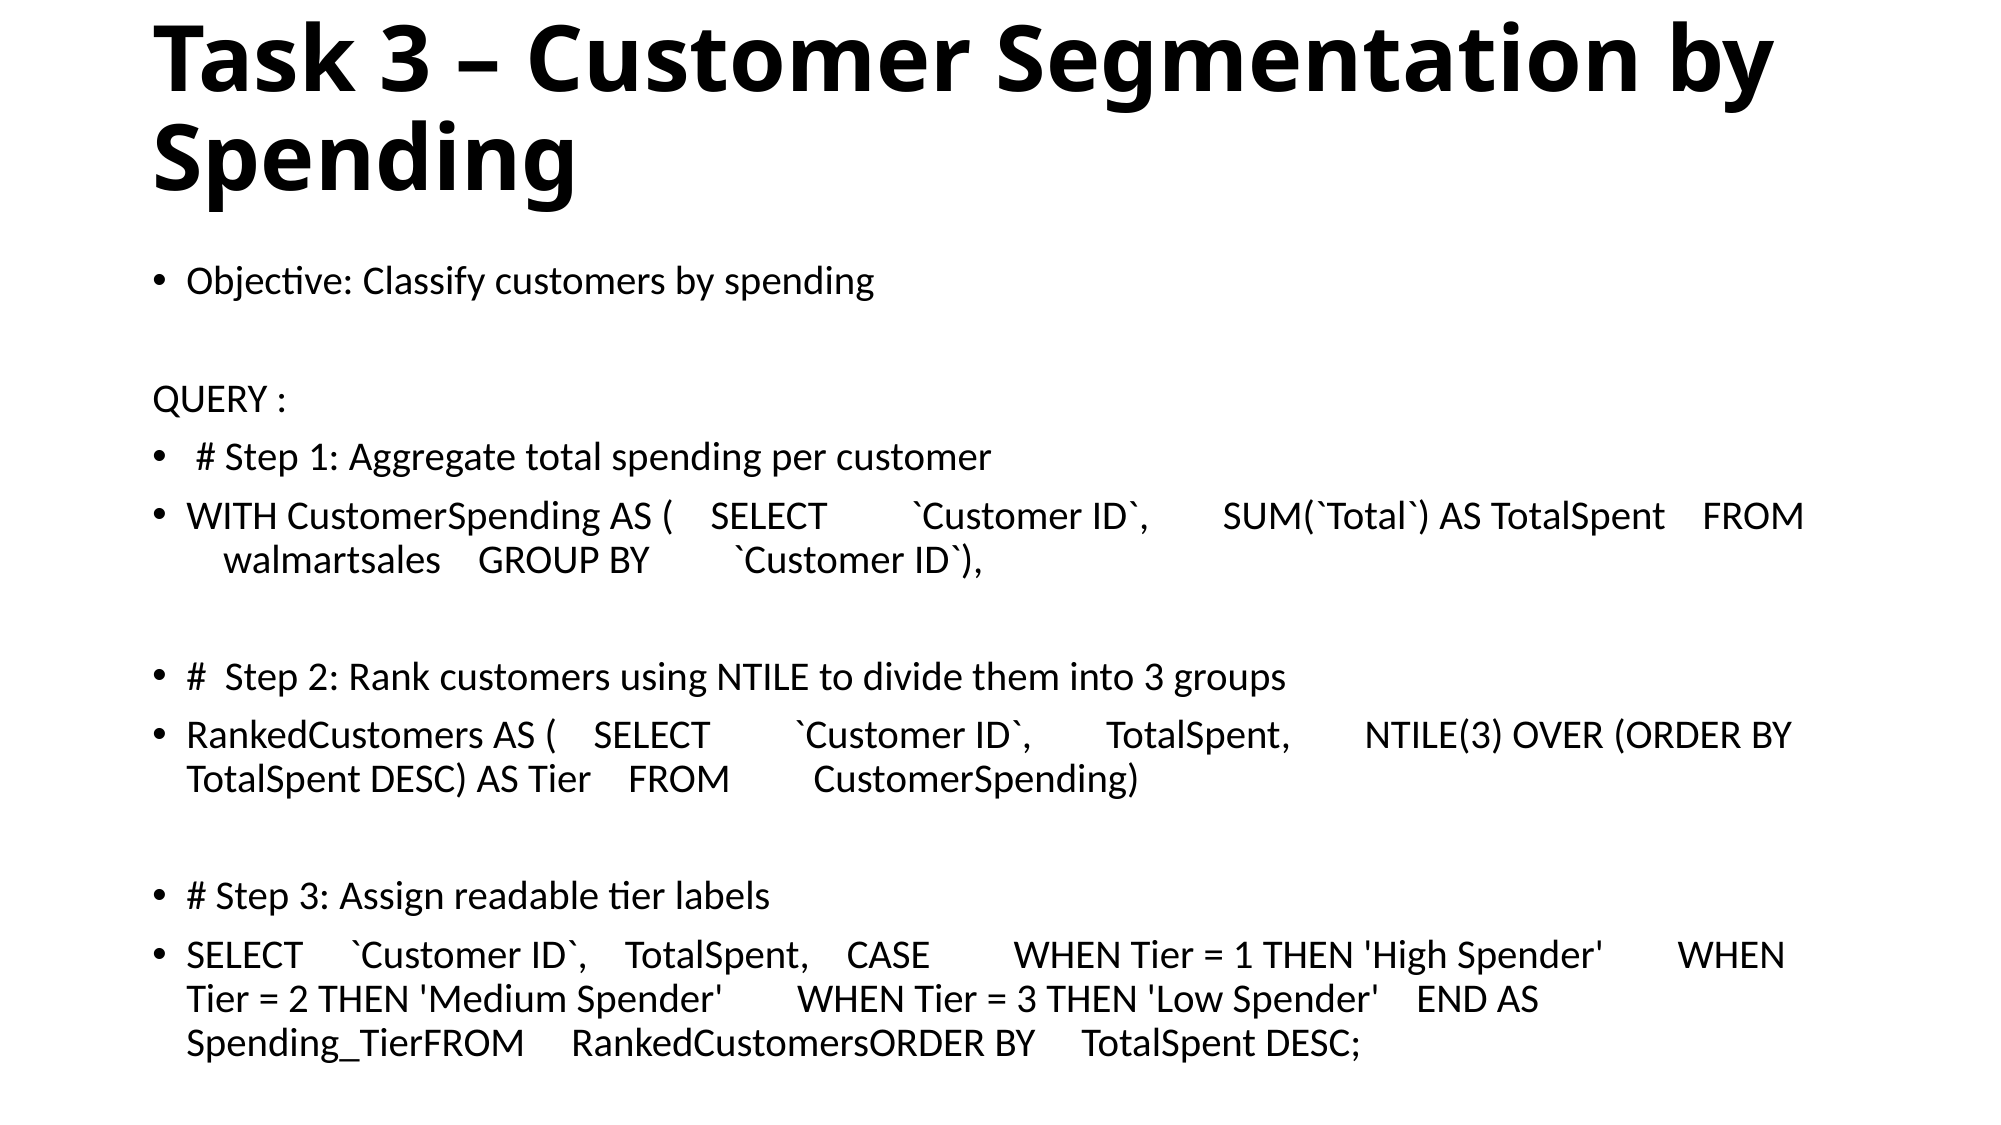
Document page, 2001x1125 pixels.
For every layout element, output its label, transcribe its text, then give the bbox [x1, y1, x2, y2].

title Task 3 – Customer Segmentation by Spending [137, 34, 1863, 188]
list Objective: Classify customers by spending QUERY : # Step 1: Aggregate total spending per customer WITH CustomerSpending AS ( SELECT `Customer ID`, SUM(`Total`) AS TotalSpent FROM walmartsales GROUP BY `Customer ID`), # Step 2: Rank customers using NTILE to divide them into 3 groups RankedCustomers AS ( SELECT `Customer ID`, TotalSpent, NTILE(3) OVER (ORDER BY TotalSpent DESC) AS Tier FROM CustomerSpending) # Step 3: Assign readable tier labels SELECT `Customer ID`, TotalSpent, CASE WHEN Tier = 1 THEN 'High Spender' WHEN Tier = 2 THEN 'Medium Spender' WHEN Tier = 3 THEN 'Low Spender' END AS Spending_TierFROM RankedCustomersORDER BY TotalSpent DESC; [137, 188, 1863, 1076]
